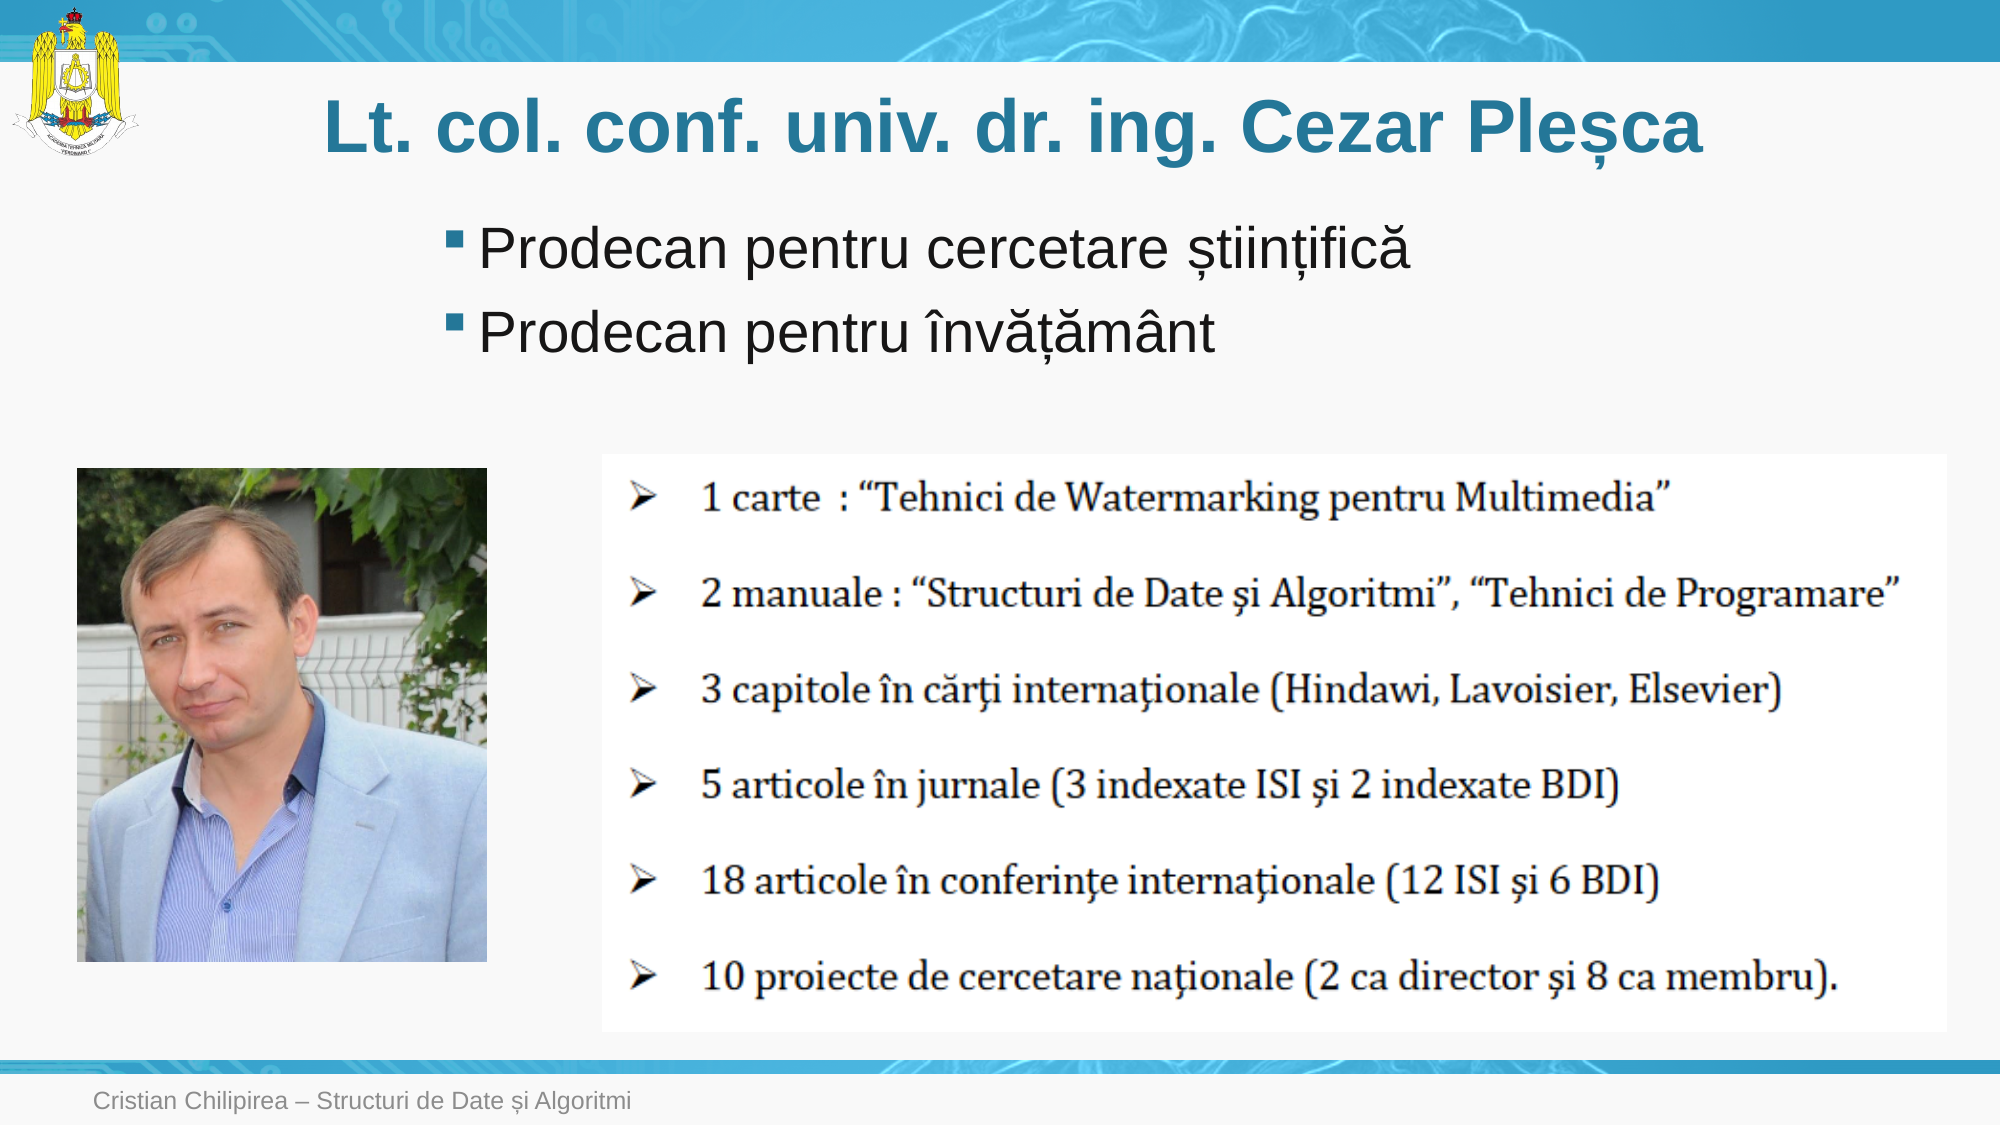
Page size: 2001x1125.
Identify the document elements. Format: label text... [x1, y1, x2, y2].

picture [602, 454, 1947, 1032]
title Lt. col. conf. univ. dr. ing. Cezar Pleșca [150, 76, 1876, 180]
picture [77, 468, 488, 962]
footer Cristian Chilipirea – Structuri de Date și Algoritmi [77, 1073, 1338, 1125]
picture [0, 1060, 2000, 1074]
list Prodecan pentru cercetare științifică Prodecan pentru învățământ [426, 210, 1915, 1033]
picture [0, 0, 2000, 156]
